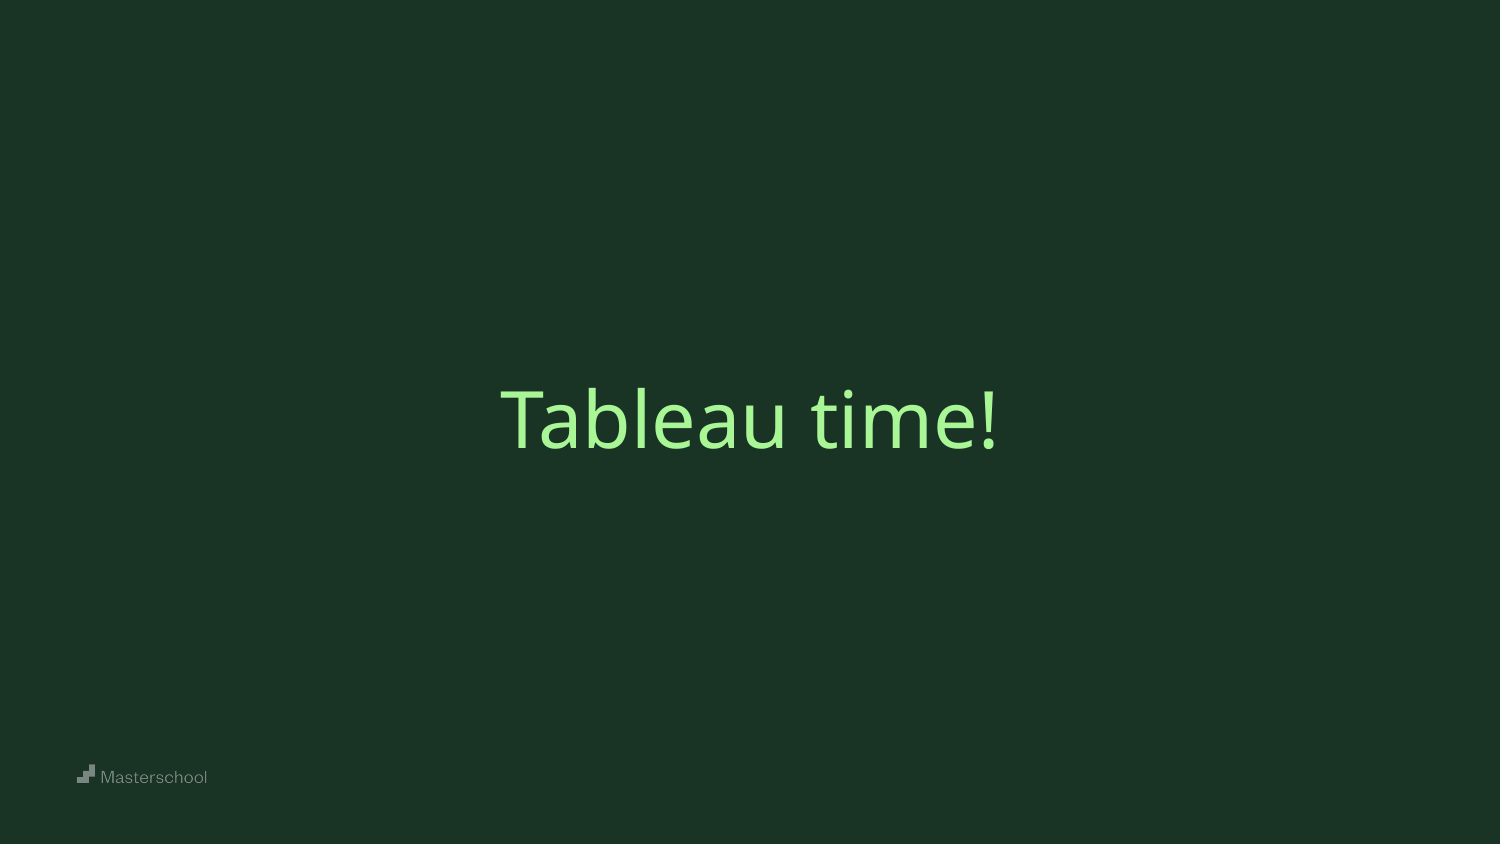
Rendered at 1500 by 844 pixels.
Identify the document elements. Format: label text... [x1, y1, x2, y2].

text_box Tableau time! [265, 340, 1234, 504]
picture [58, 751, 225, 802]
